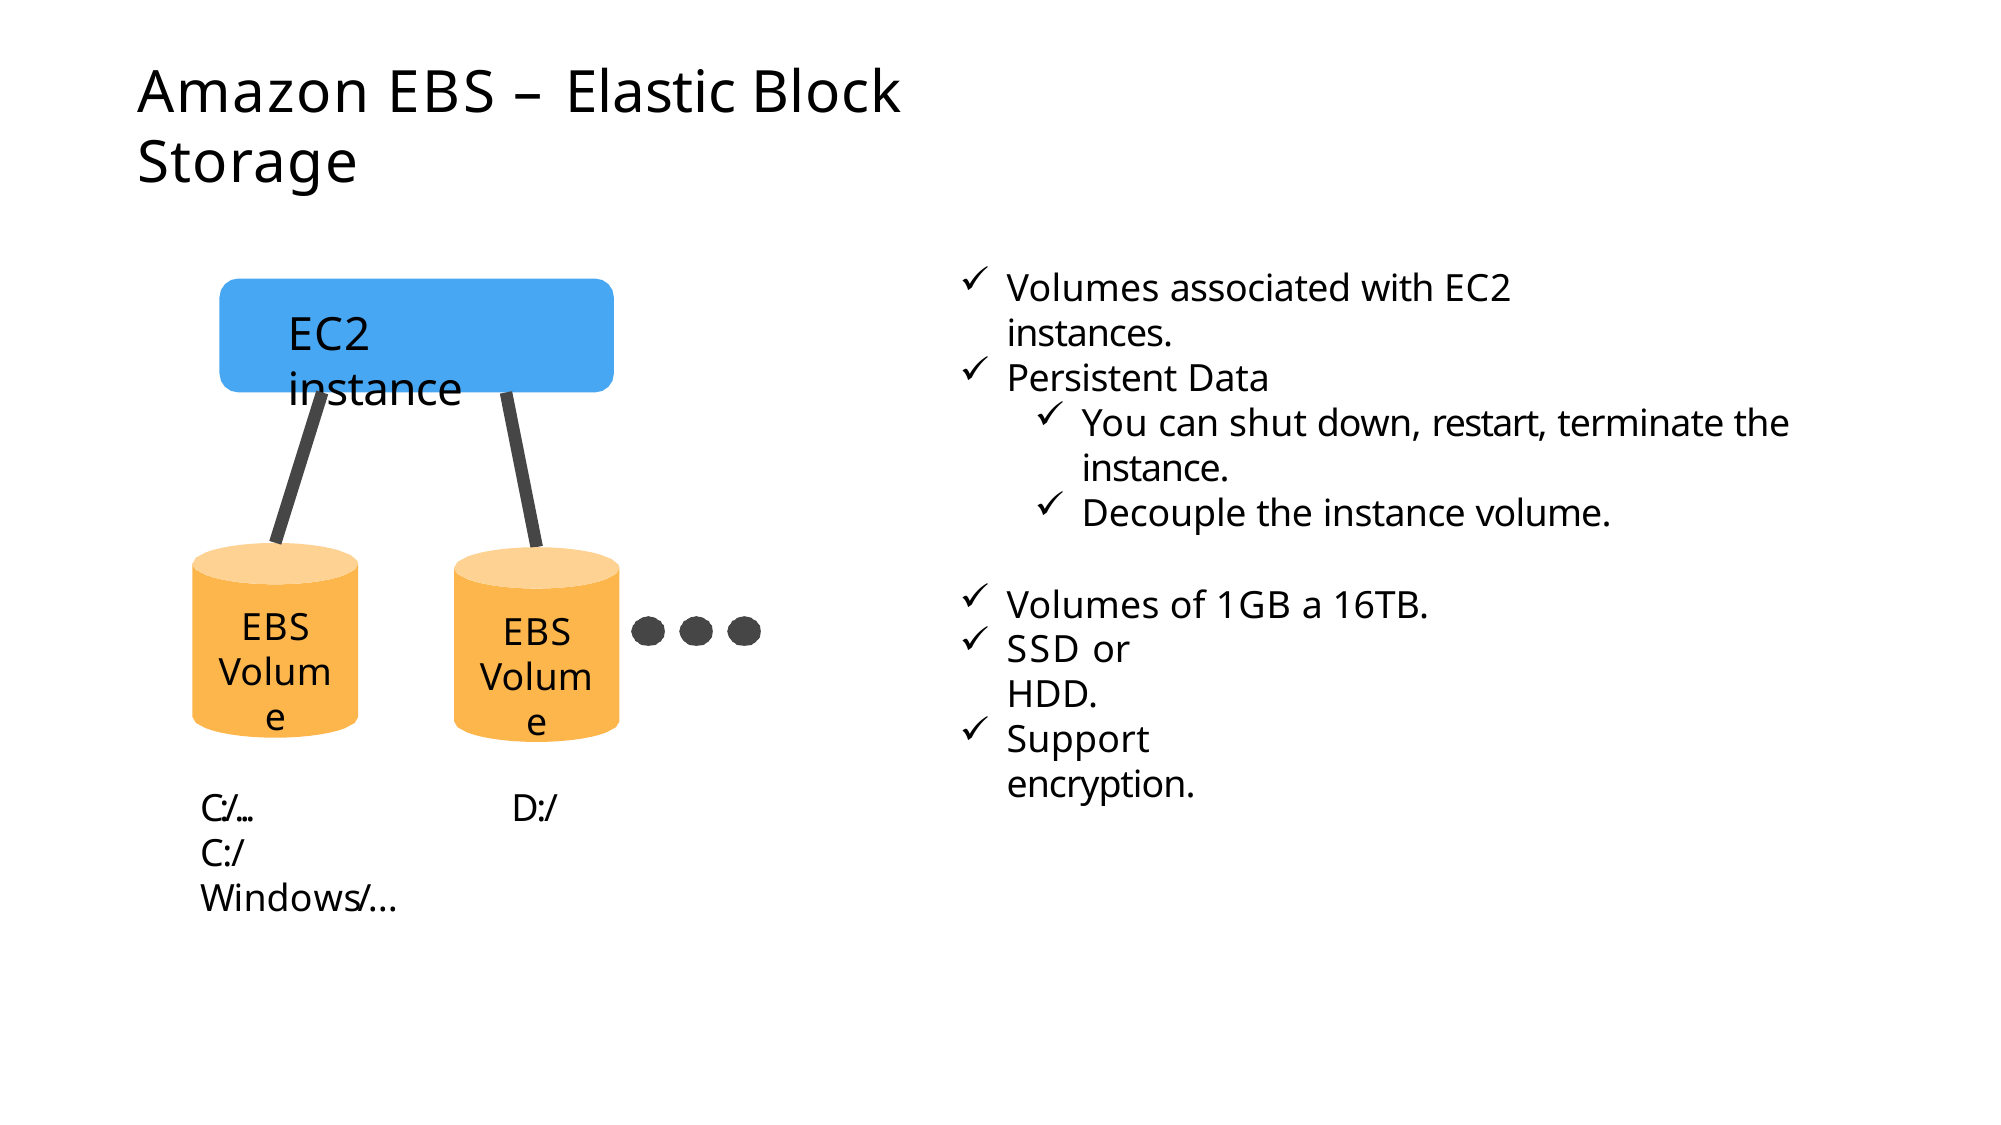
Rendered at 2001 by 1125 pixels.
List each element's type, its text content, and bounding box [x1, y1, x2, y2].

text_box Support encryption. [957, 712, 1335, 805]
picture [630, 616, 665, 646]
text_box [192, 542, 263, 738]
text_box [219, 278, 614, 393]
picture [679, 616, 714, 646]
text_box EC2 instance [285, 302, 548, 384]
text_box Volumes associated with EC2 instances. [957, 262, 1658, 352]
picture [726, 616, 761, 646]
text_box C:/... C:/Windows/... [198, 782, 440, 920]
text_box D:/ [509, 782, 563, 830]
text_box SSD or HDD. [957, 622, 1215, 712]
title Amazon EBS – Elastic Block Storage [135, 51, 1084, 242]
text_box Persistent Data You can shut down, restart, terminate the instance. Decouple the instance volume. Volumes of 1GB a 16TB. [957, 352, 1920, 626]
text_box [268, 385, 620, 743]
